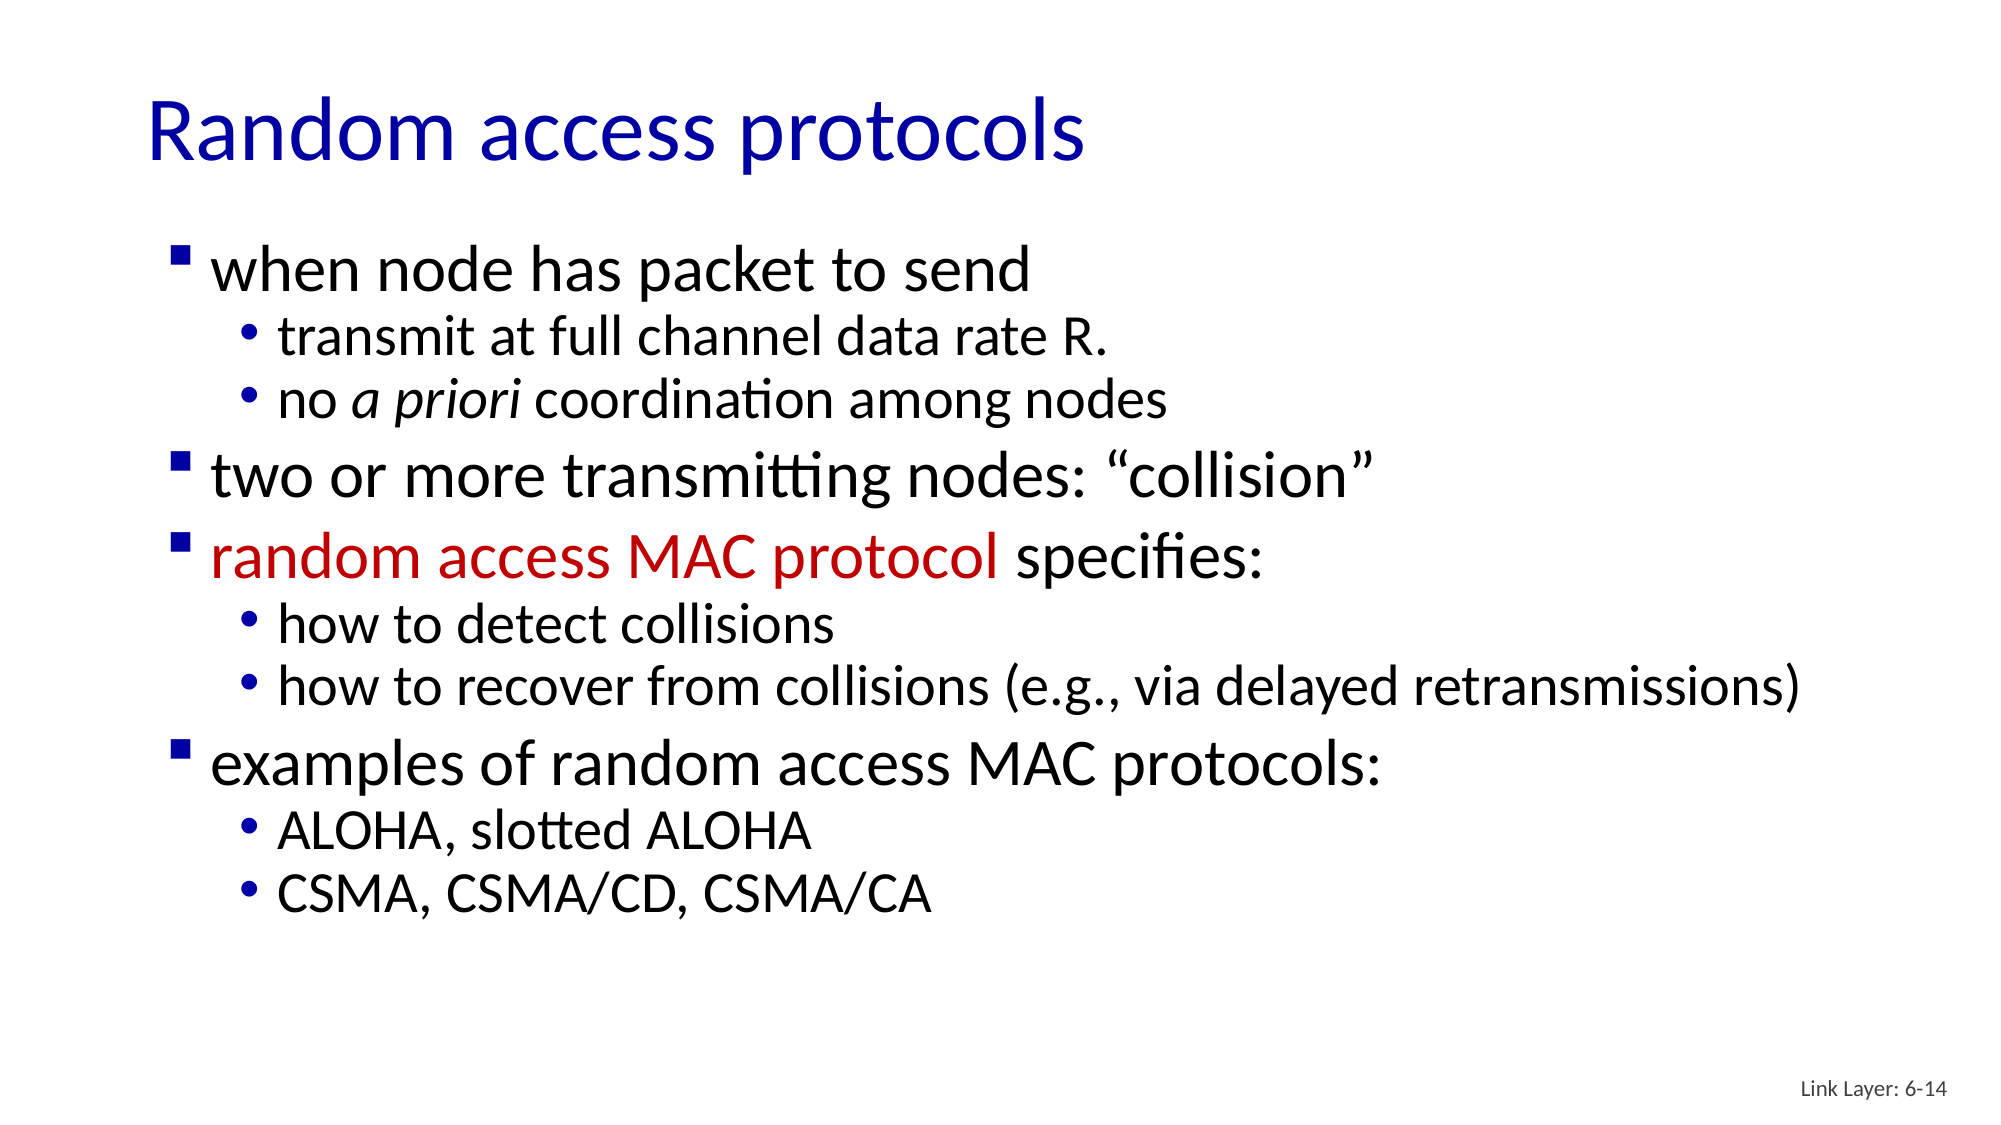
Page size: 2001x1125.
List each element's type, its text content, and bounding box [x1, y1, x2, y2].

title Random access protocols [131, 57, 1857, 205]
text_box when node has packet to send transmit at full channel data rate R. no a priori coordination among nodes two or more transmitting nodes: “collision” random access MAC protocol specifies: how to detect collisions how to recover from collisions (e.g., via delayed retransmissions) examples of random access MAC protocols: ALOHA, slotted ALOHA CSMA, CSMA/CD, CSMA/CA [148, 235, 2000, 1040]
slide_number Link Layer: 6-14 [1512, 1056, 1963, 1117]
